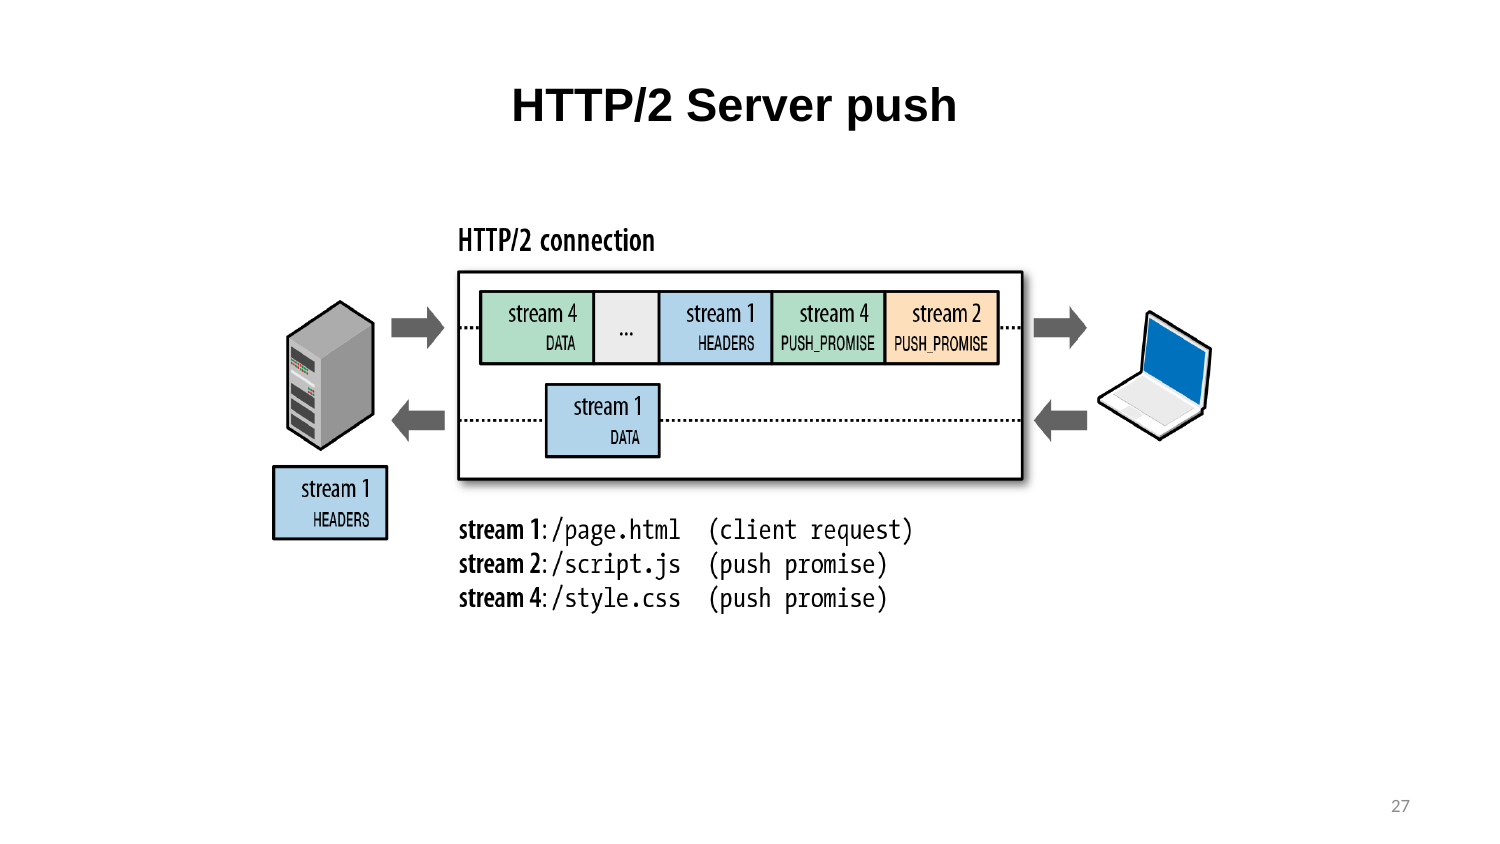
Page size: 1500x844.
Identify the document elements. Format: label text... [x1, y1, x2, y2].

slide_number 27 [1074, 782, 1425, 827]
text_box HTTP/2 Server push [91, 66, 1379, 138]
picture [271, 222, 1212, 616]
